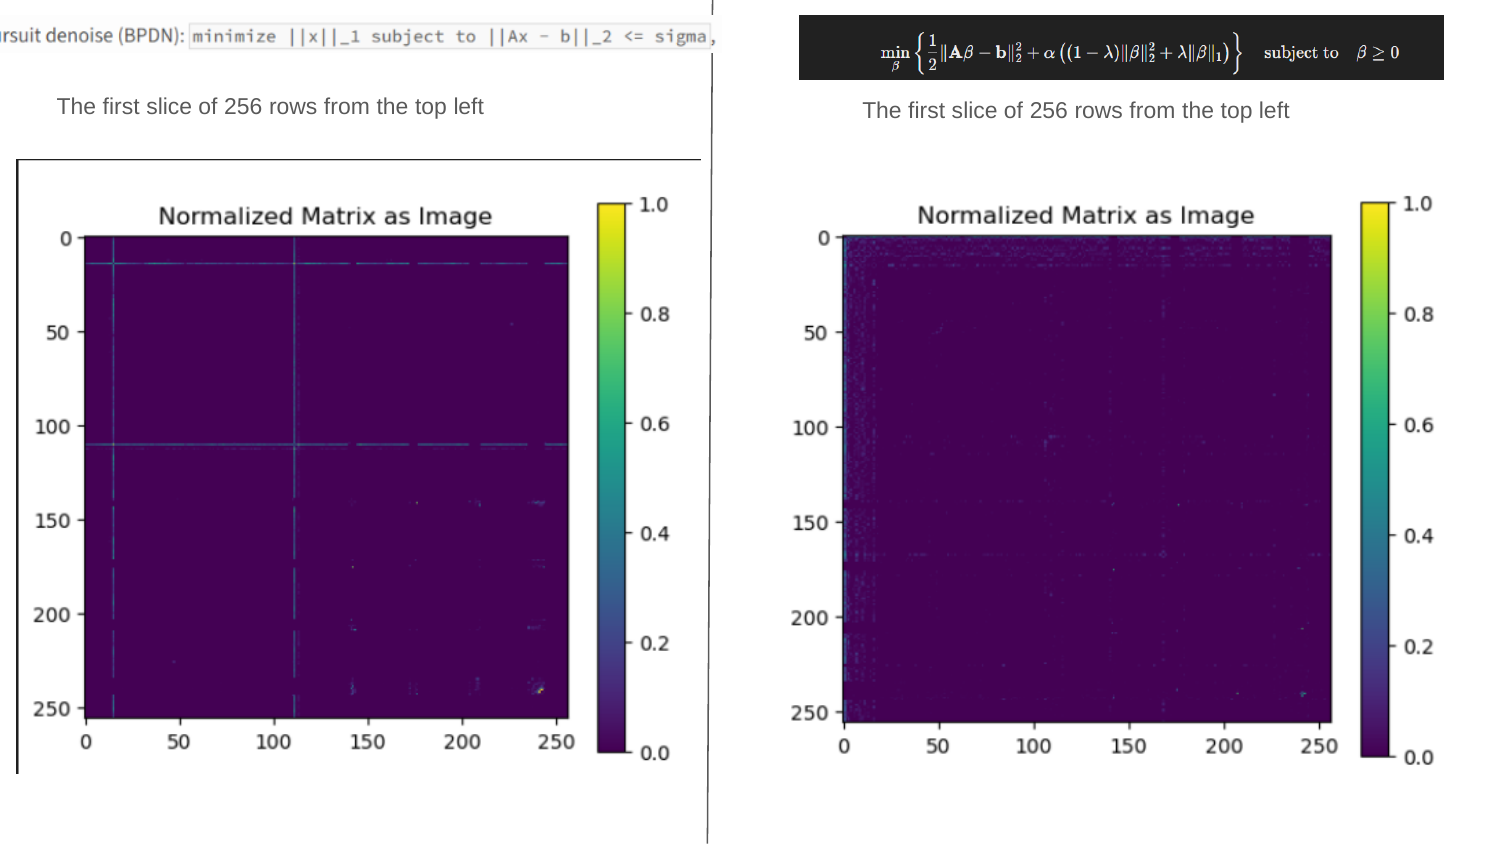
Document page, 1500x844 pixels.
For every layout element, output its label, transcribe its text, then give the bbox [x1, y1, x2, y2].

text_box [707, 0, 713, 13]
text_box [707, 60, 713, 844]
text_box The first slice of 256 rows from the top left [847, 80, 1488, 134]
picture [16, 159, 701, 775]
picture [778, 159, 1464, 810]
text_box The first slice of 256 rows from the top left [41, 76, 676, 136]
picture [798, 14, 1444, 80]
picture [0, 14, 722, 53]
